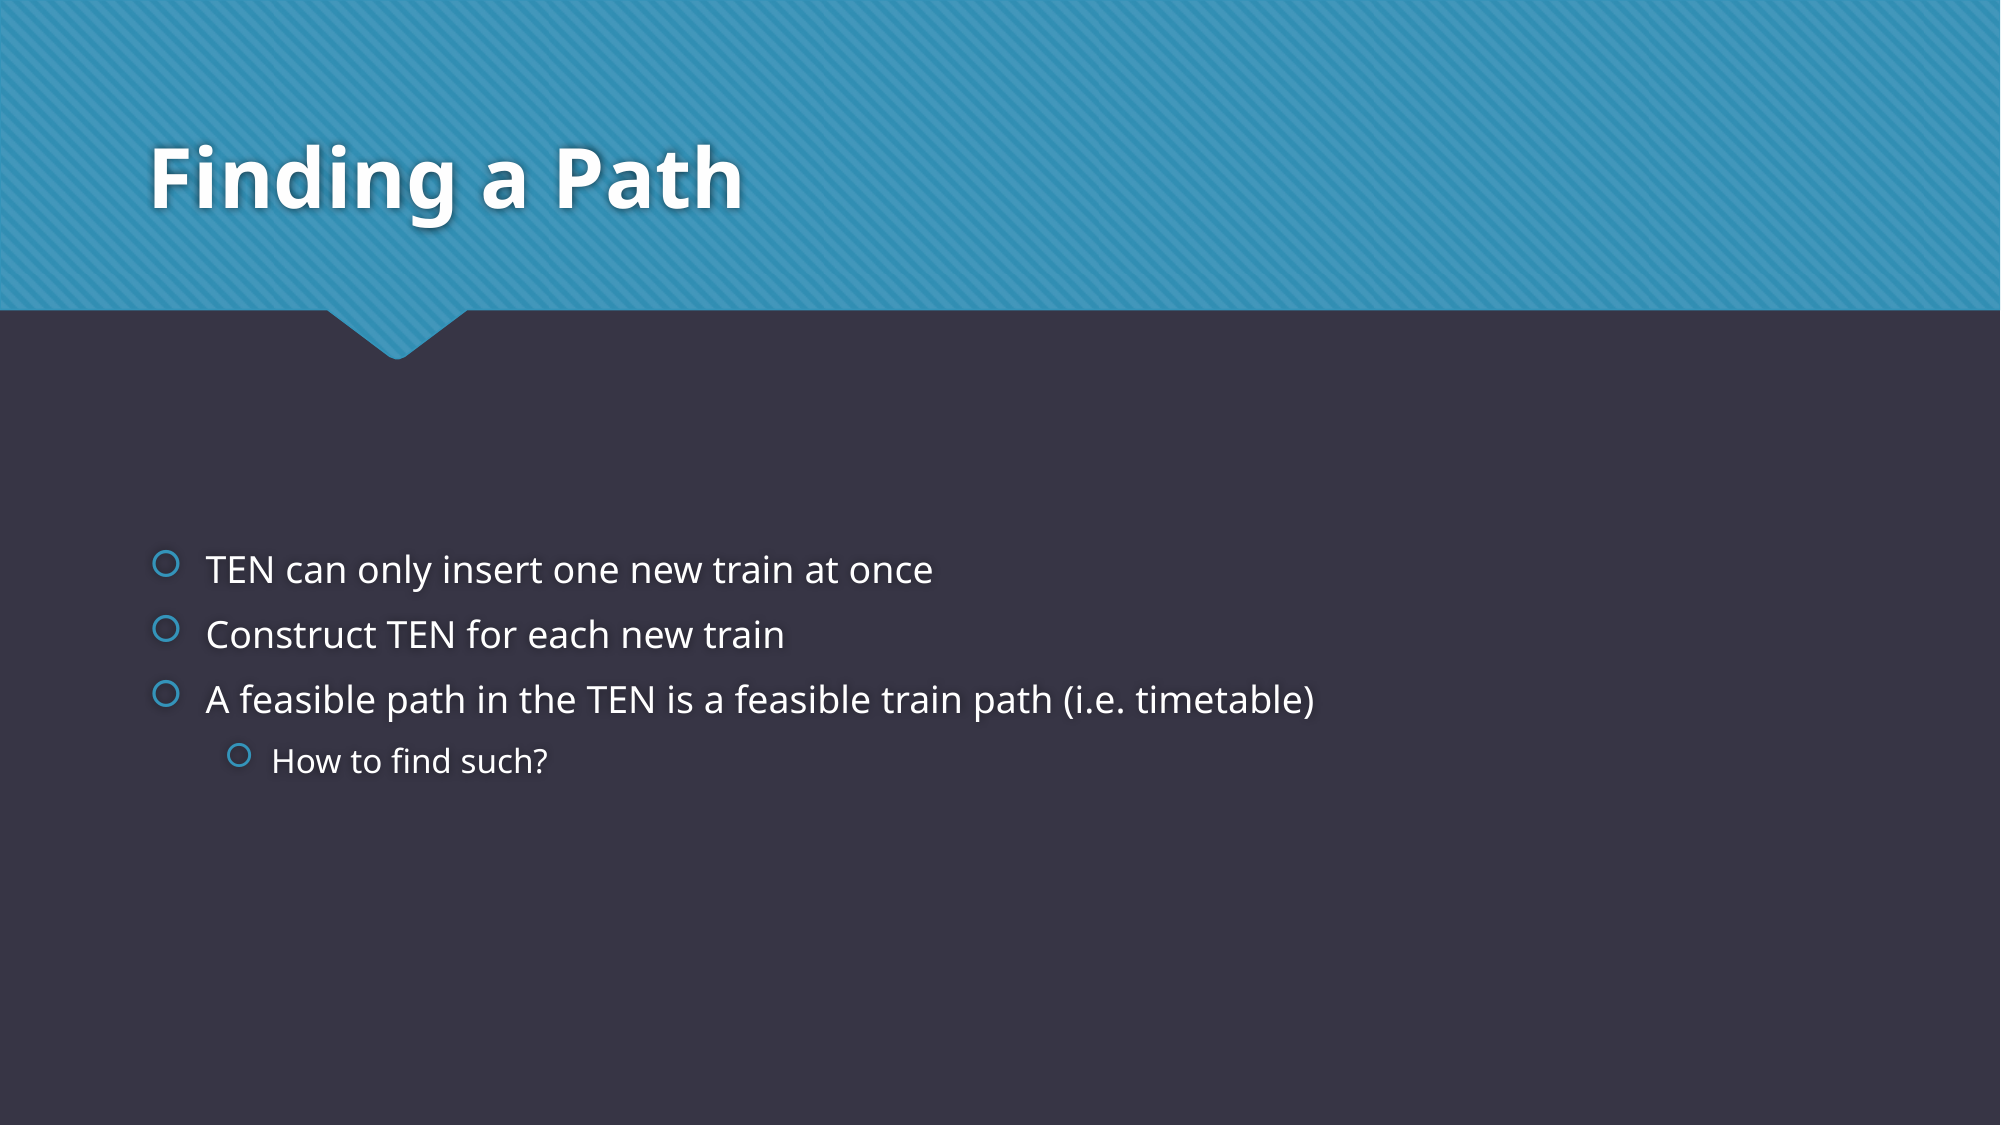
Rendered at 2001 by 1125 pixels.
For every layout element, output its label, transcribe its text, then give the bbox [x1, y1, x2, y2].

title Finding a Path [132, 73, 1868, 233]
list TEN can only insert one new train at once Construct TEN for each new train A feasible path in the TEN is a feasible train path (i.e. timetable) How to find such? [134, 364, 1866, 962]
